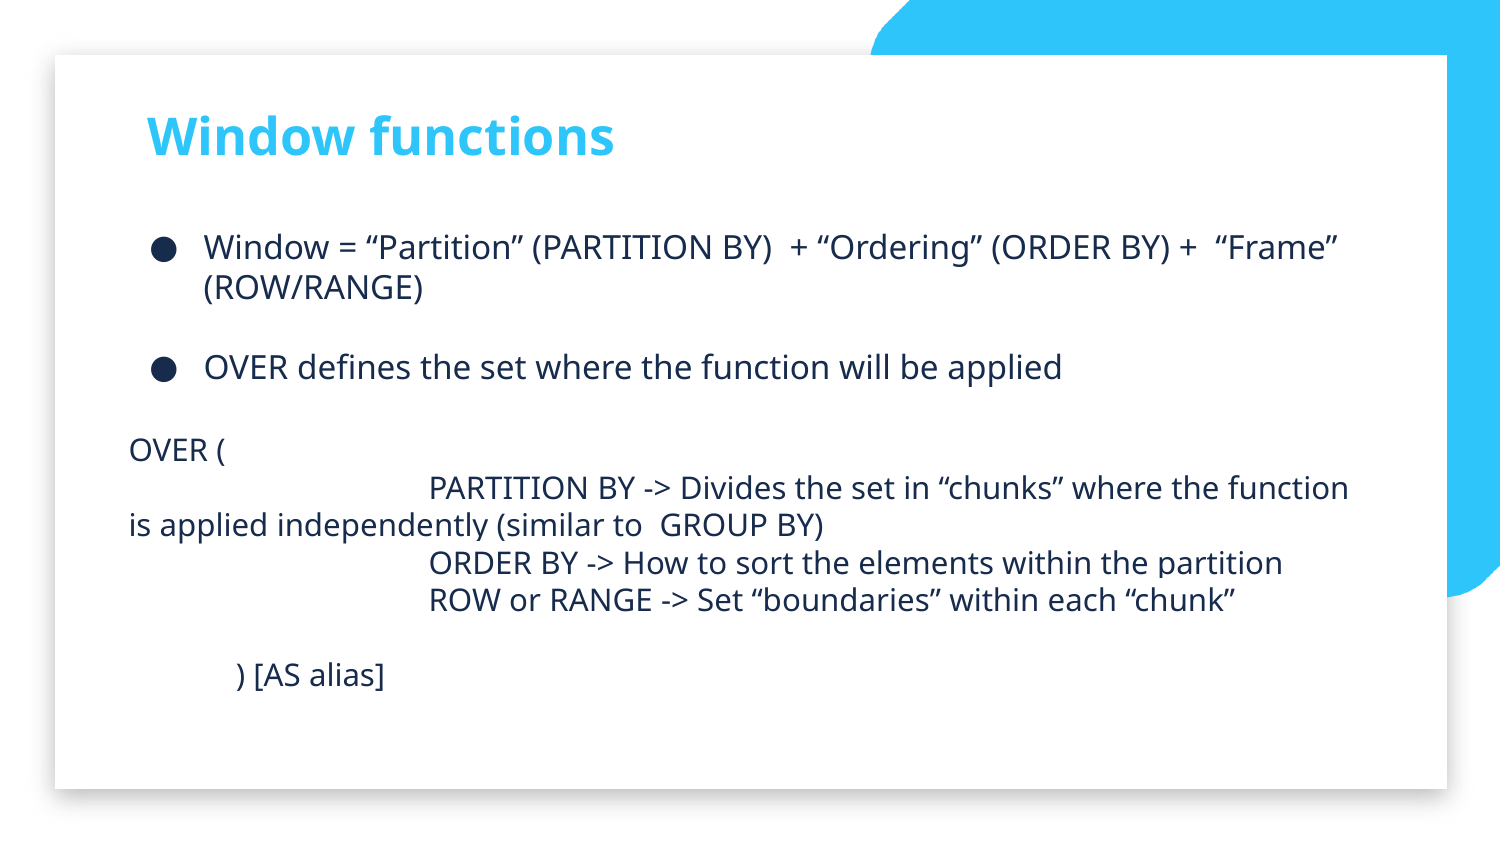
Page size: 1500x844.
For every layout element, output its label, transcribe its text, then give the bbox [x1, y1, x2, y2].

text_box Window = “Partition” (PARTITION BY) + “Ordering” (ORDER BY) + “Frame” (ROW/RANGE) OVER defines the set where the function will be applied OVER ( PARTITION BY -> Divides the set in “chunks” where the function is applied independently (similar to GROUP BY) ORDER BY -> How to sort the elements within the partition ROW or RANGE -> Set “boundaries” within each “chunk” ) [AS alias] [113, 211, 1387, 725]
picture [0, 0, 1500, 844]
text_box Window functions [101, 88, 661, 170]
